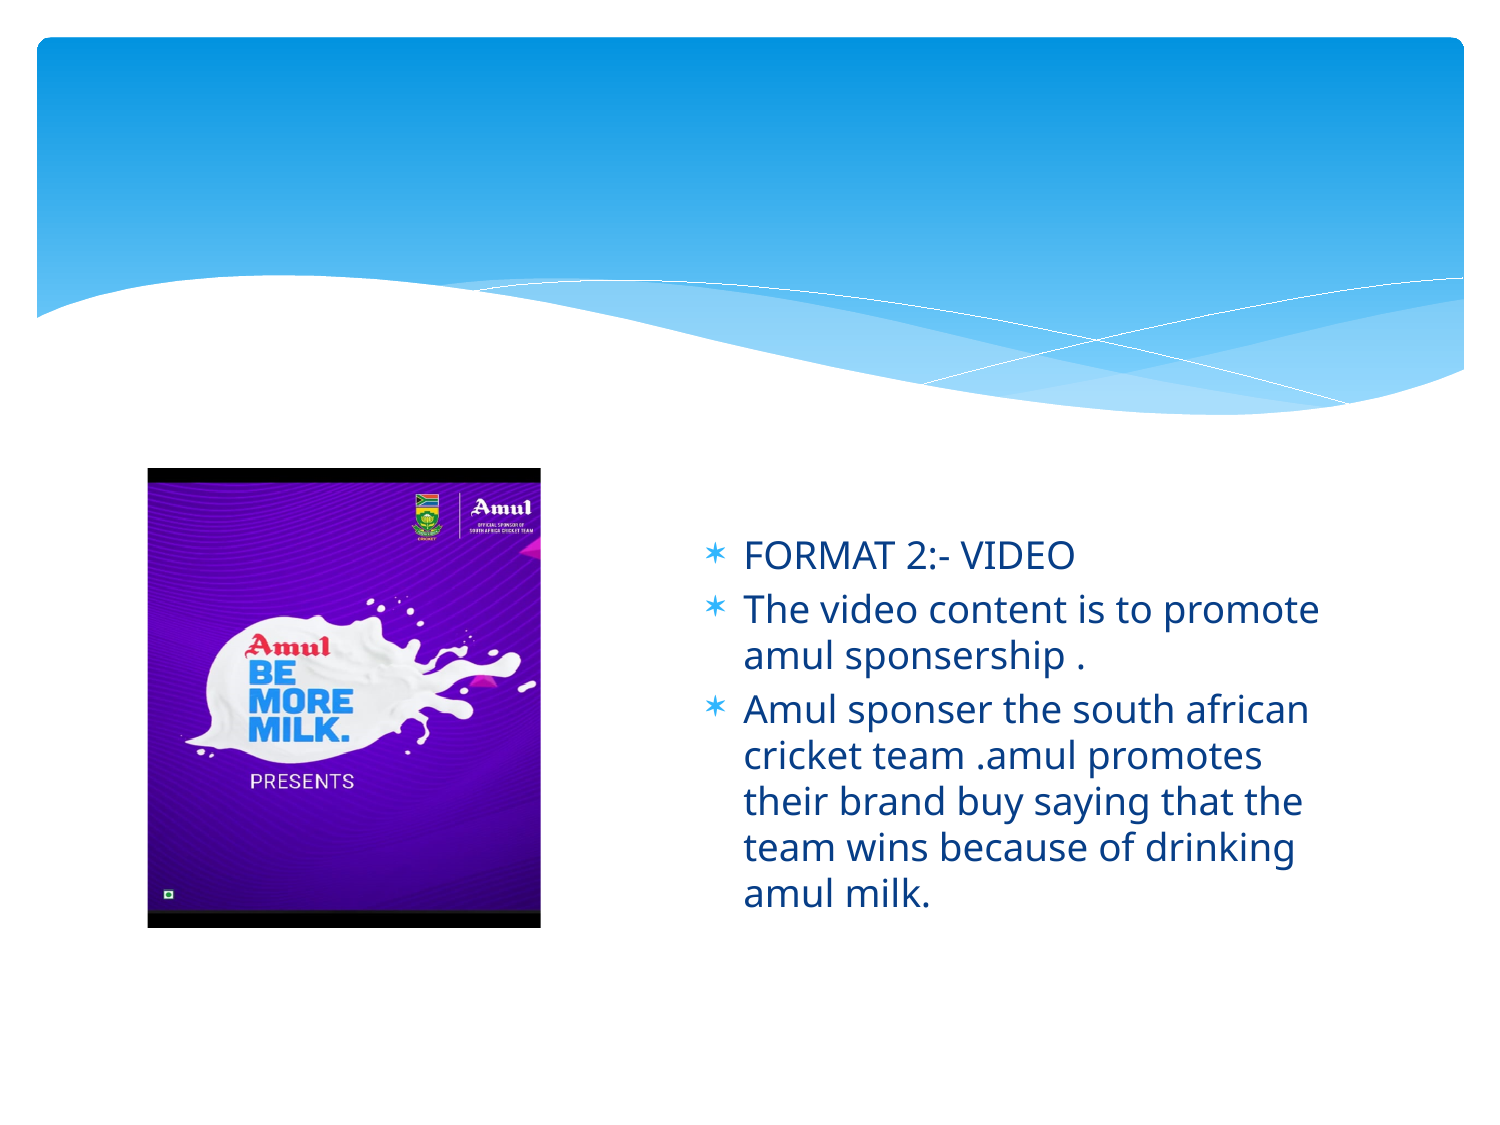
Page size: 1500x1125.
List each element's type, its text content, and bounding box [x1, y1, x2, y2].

list FORMAT 2:- VIDEO The video content is to promote amul sponsership . Amul sponser the south african cricket team .amul promotes their brand buy saying that the team wins because of drinking amul milk. [690, 361, 1371, 928]
picture [147, 467, 541, 928]
